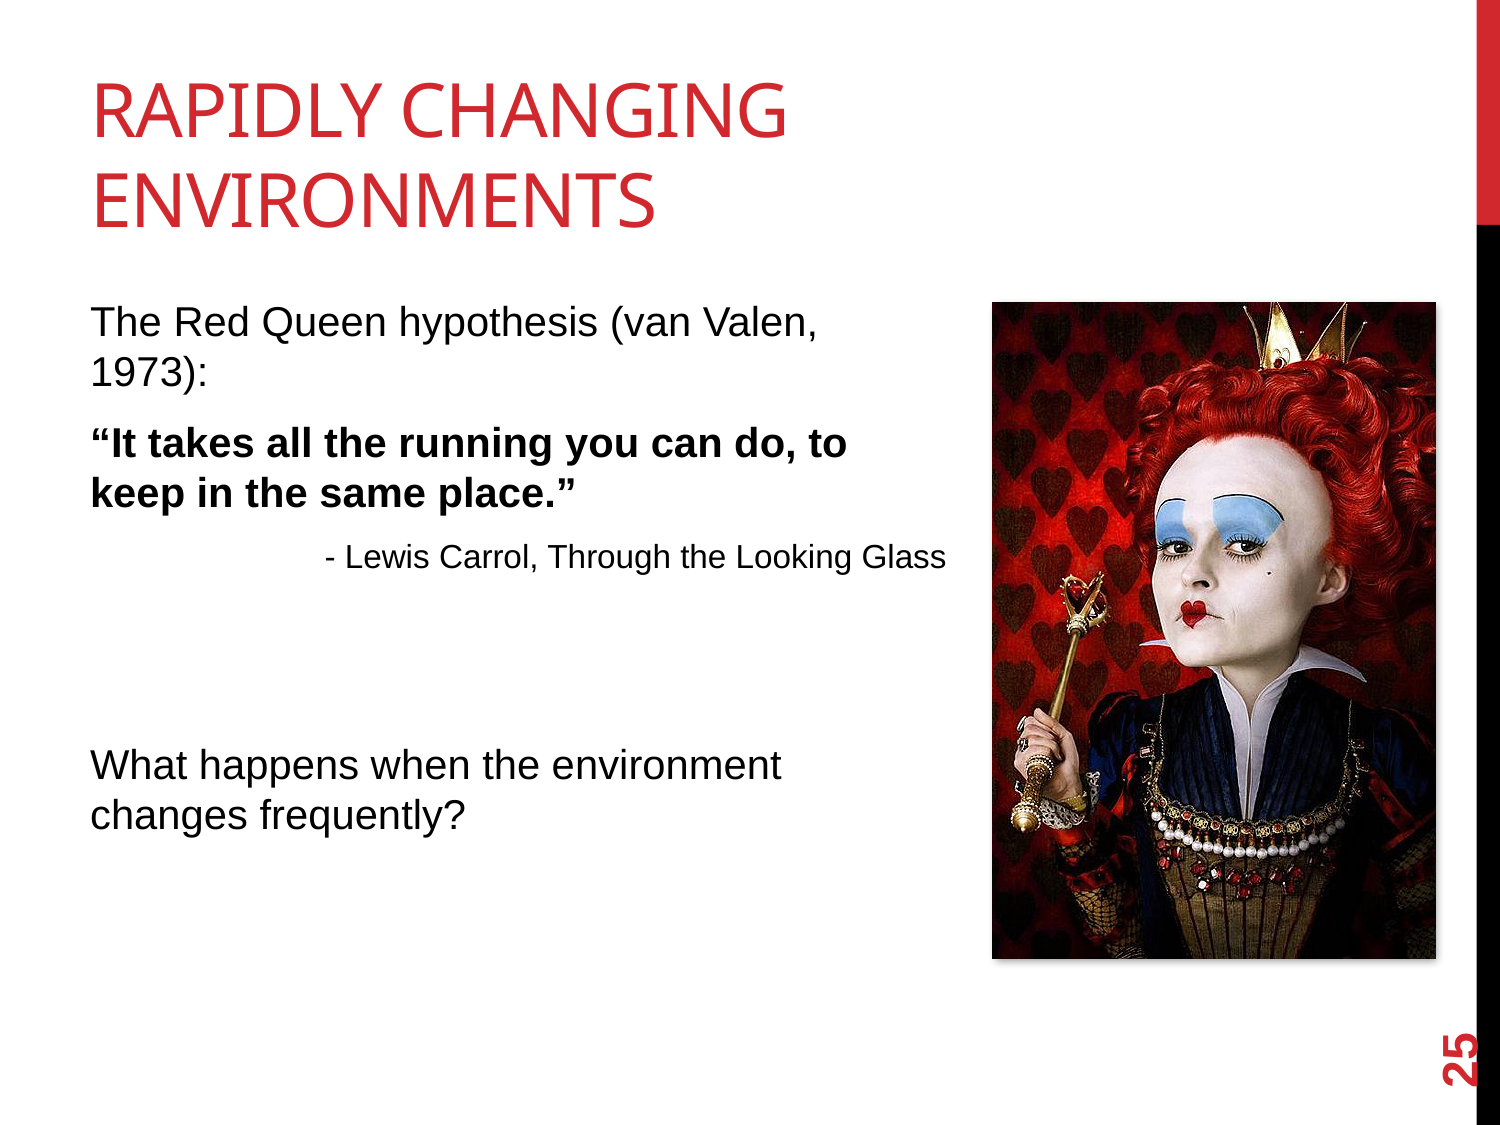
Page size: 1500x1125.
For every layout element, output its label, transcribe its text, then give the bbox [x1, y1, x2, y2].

slide_number 25 [1427, 887, 1488, 1104]
list The Red Queen hypothesis (van Valen, 1973): “It takes all the running you can do, to keep in the same place.” - Lewis Carrol, Through the Looking Glass What happens when the environment changes frequently? [75, 287, 963, 1005]
picture [991, 302, 1436, 959]
title Rapidly changing environments [75, 25, 1025, 250]
